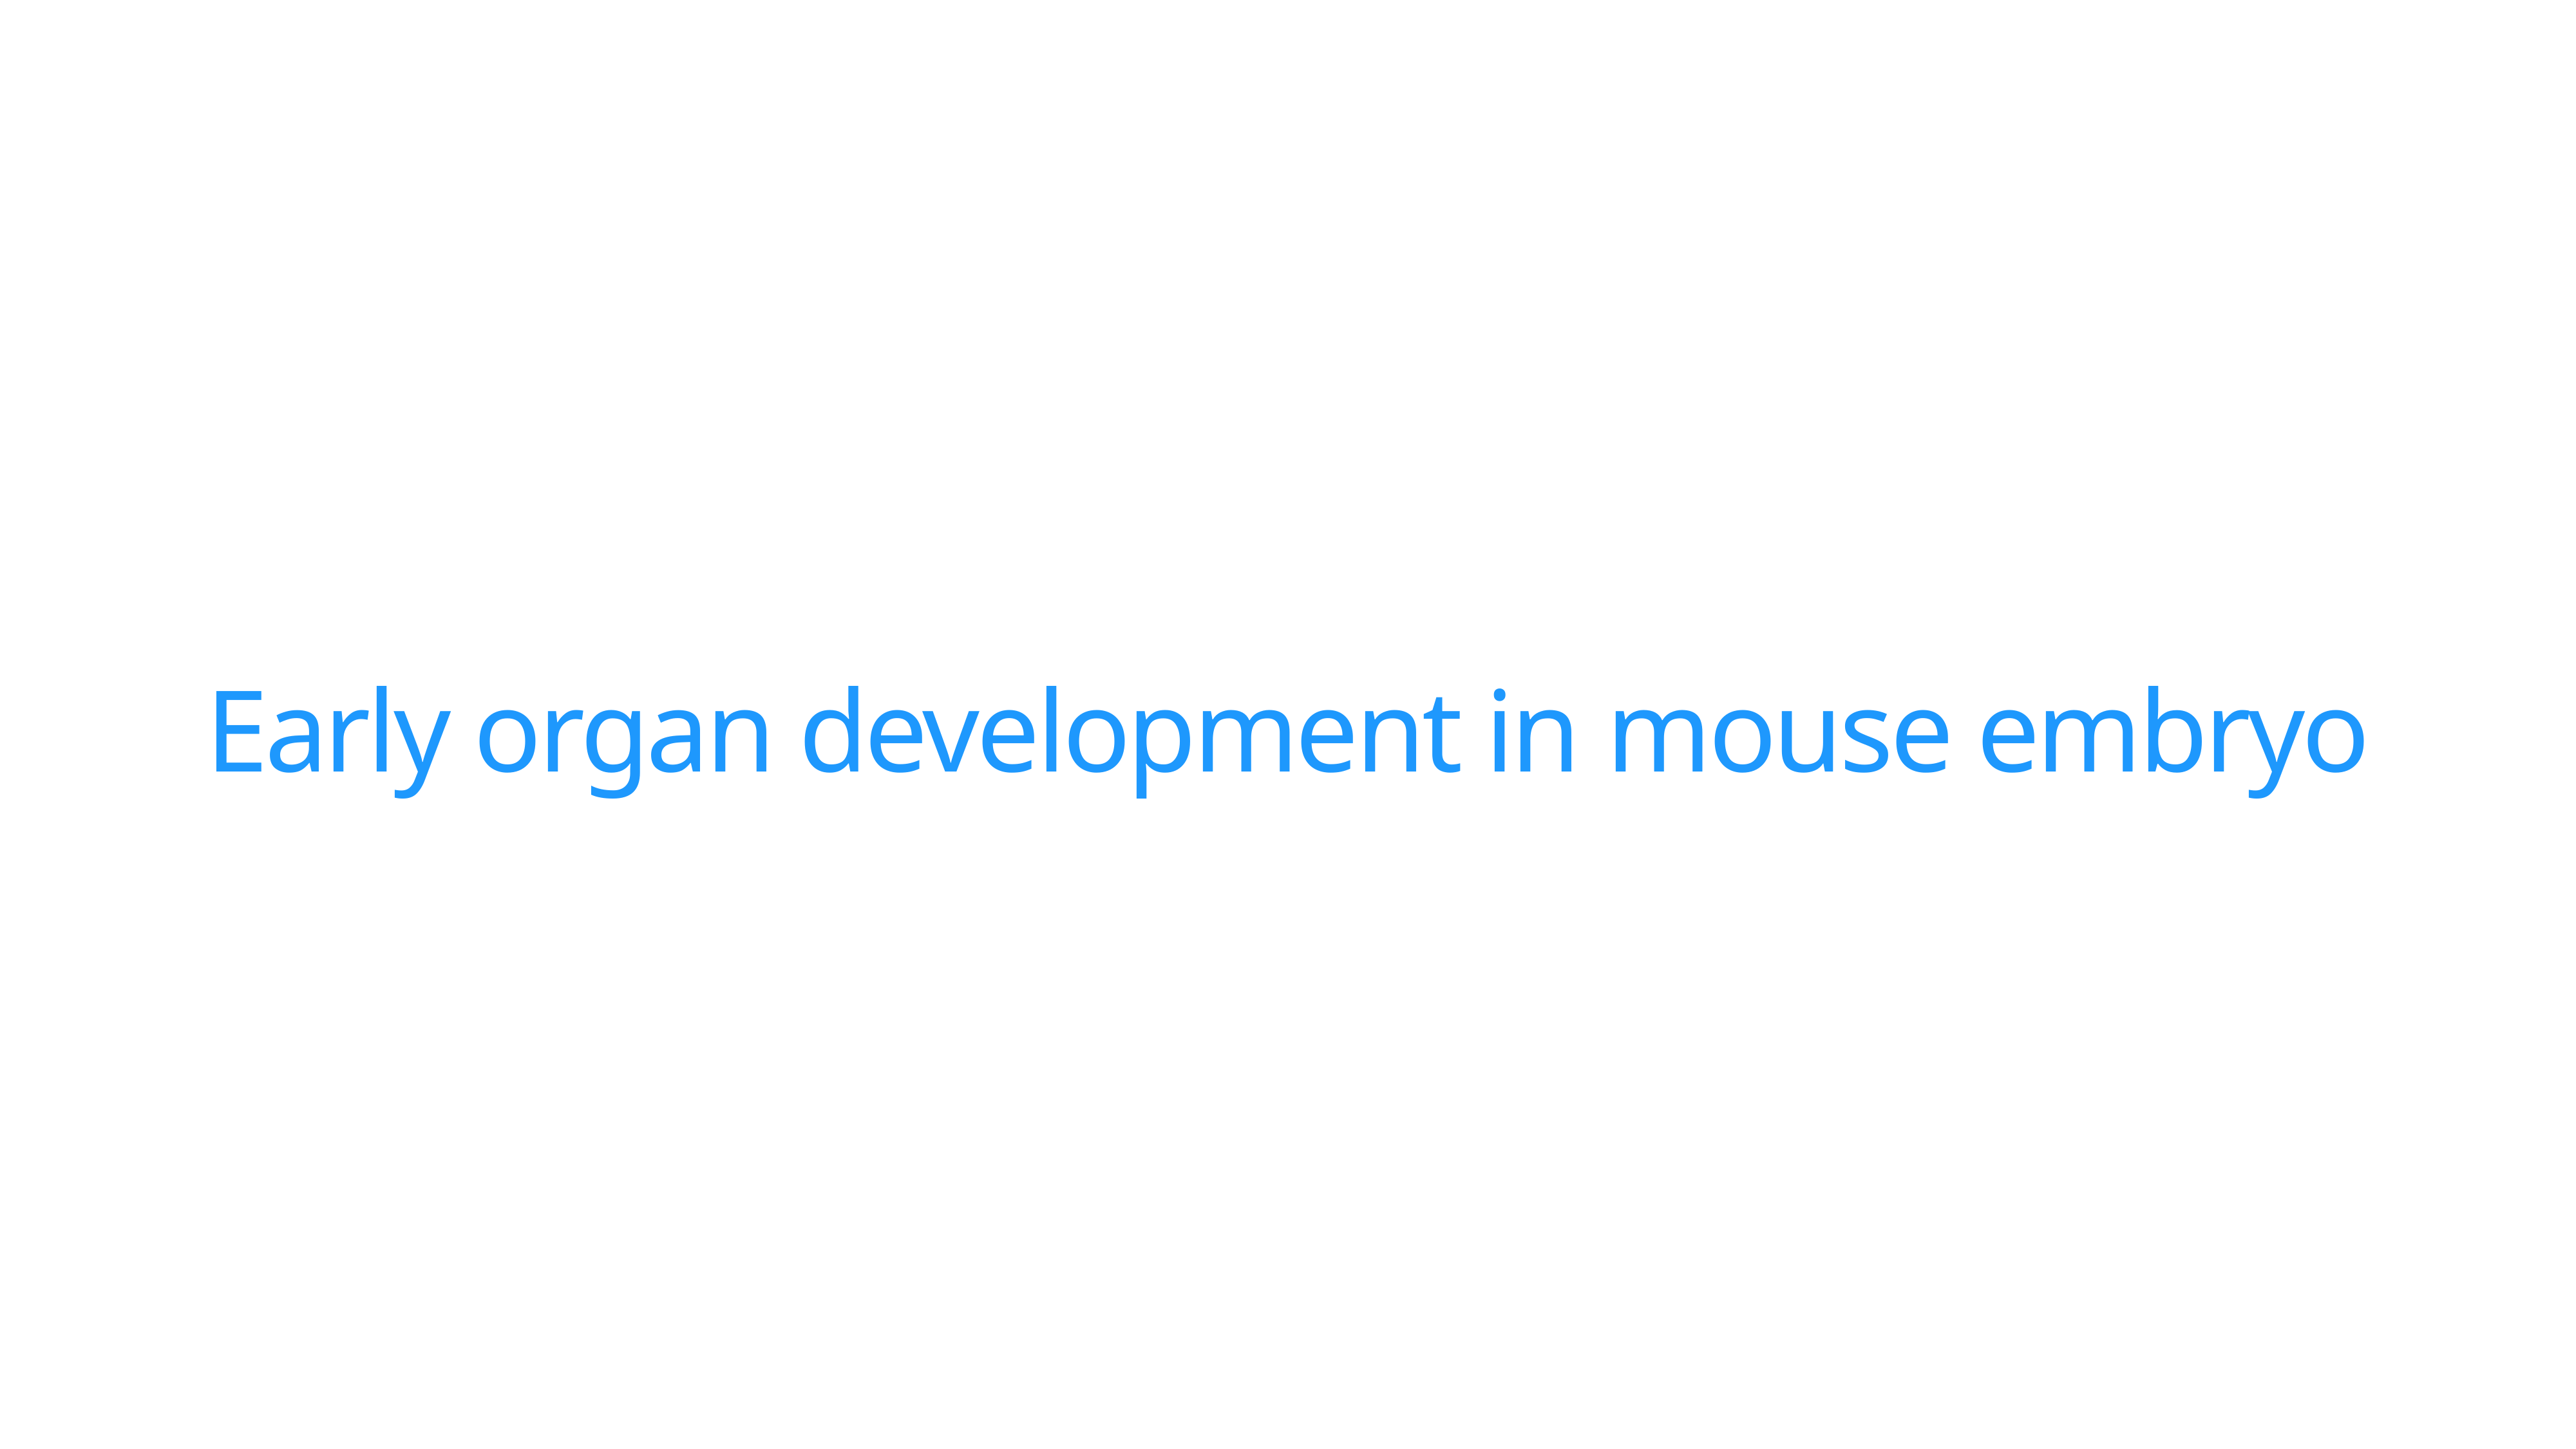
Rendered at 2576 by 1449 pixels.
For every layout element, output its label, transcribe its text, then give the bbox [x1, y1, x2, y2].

list Early organ development in mouse embryo [133, 520, 2443, 934]
